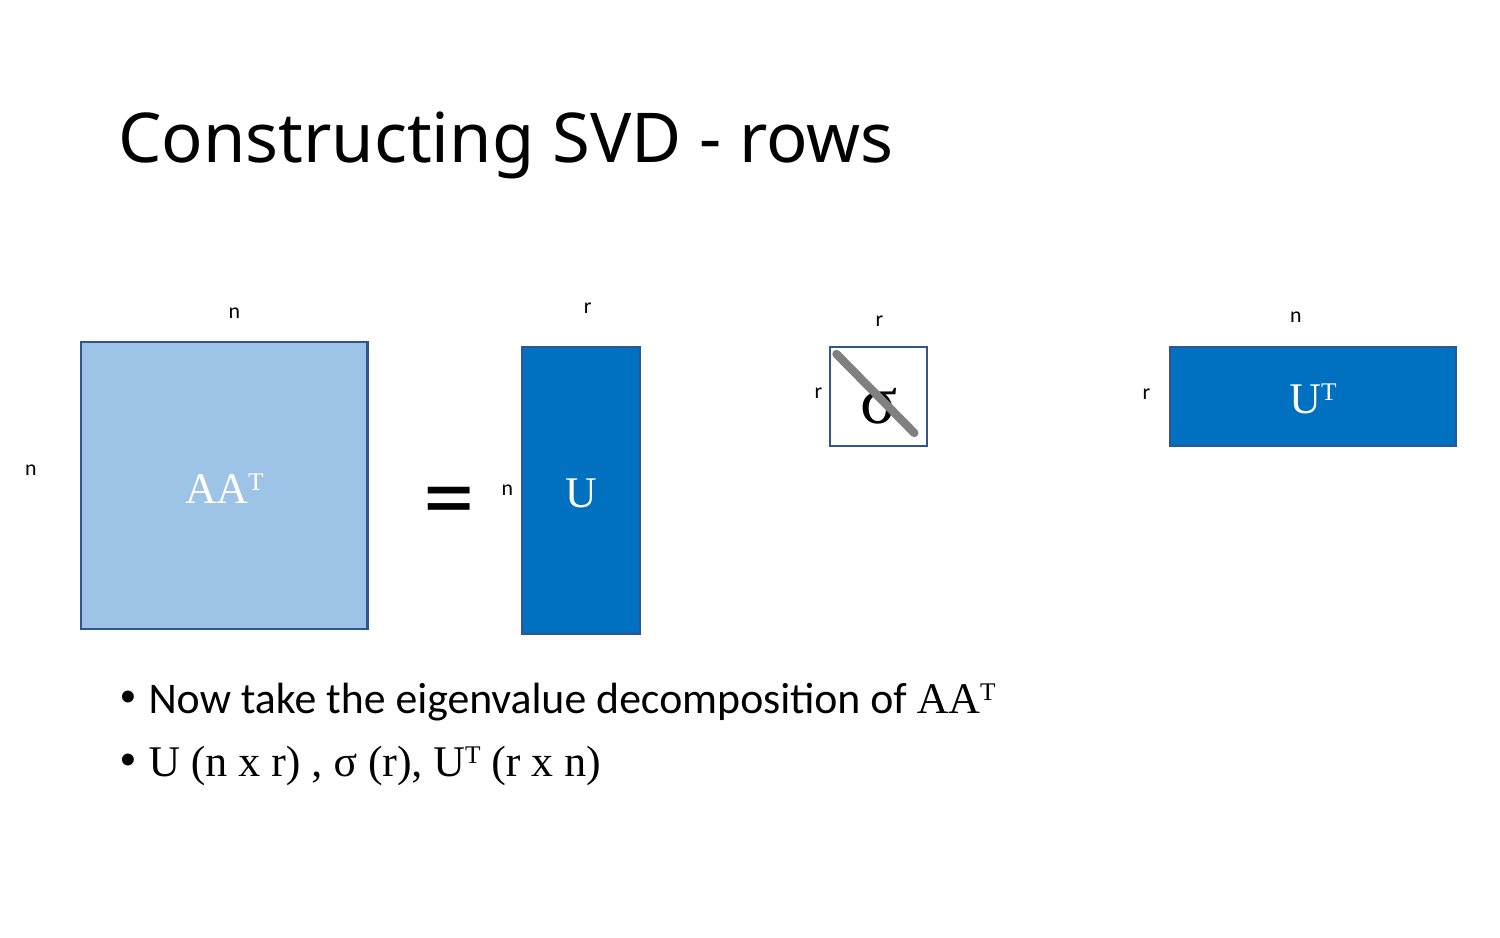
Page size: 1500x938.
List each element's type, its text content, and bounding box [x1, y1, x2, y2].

text_box r [830, 296, 929, 338]
text_box = [408, 420, 490, 560]
text_box U [521, 346, 641, 635]
list Now take the eigenvalue decomposition of AAT U (n x r) , σ (r), UT (r x n) [105, 667, 1247, 871]
text_box σ [829, 346, 928, 447]
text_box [836, 353, 915, 434]
text_box n [10, 445, 52, 488]
text_box UT [1169, 346, 1457, 447]
text_box r [769, 369, 836, 411]
title Constructing SVD - rows [103, 49, 1397, 232]
text_box r [538, 283, 637, 325]
text_box n [185, 289, 284, 331]
text_box n [1246, 293, 1346, 335]
text_box r [1097, 370, 1196, 412]
text_box n [490, 465, 521, 507]
text_box AAT [80, 341, 369, 630]
